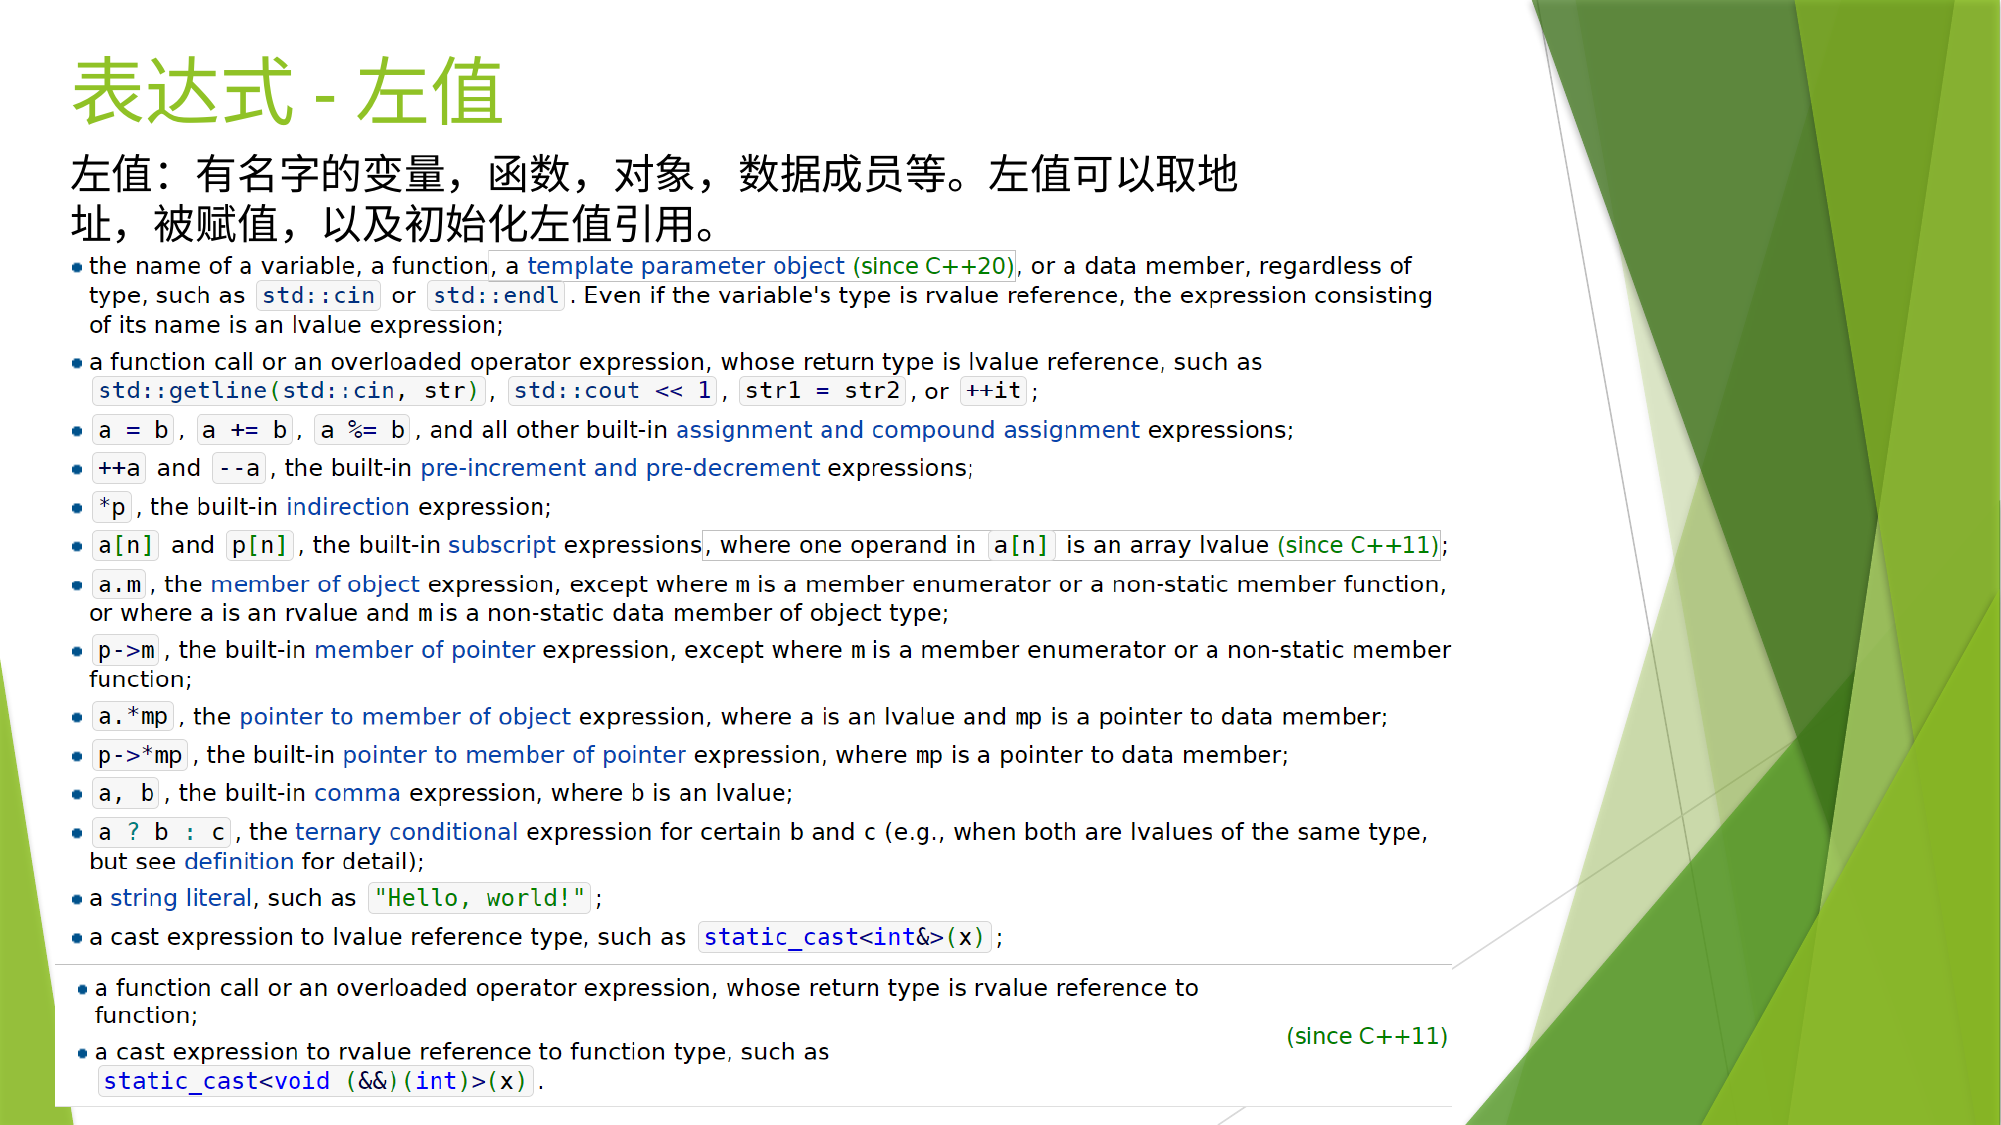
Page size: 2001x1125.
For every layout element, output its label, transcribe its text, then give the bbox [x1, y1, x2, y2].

text_box 左值：有名字的变量，函数，对象，数据成员等。左值可以取地址，被赋值，以及初始化左值引用。 [55, 140, 1262, 246]
picture [54, 246, 1453, 1108]
title 表达式-左值 [55, 37, 1466, 177]
